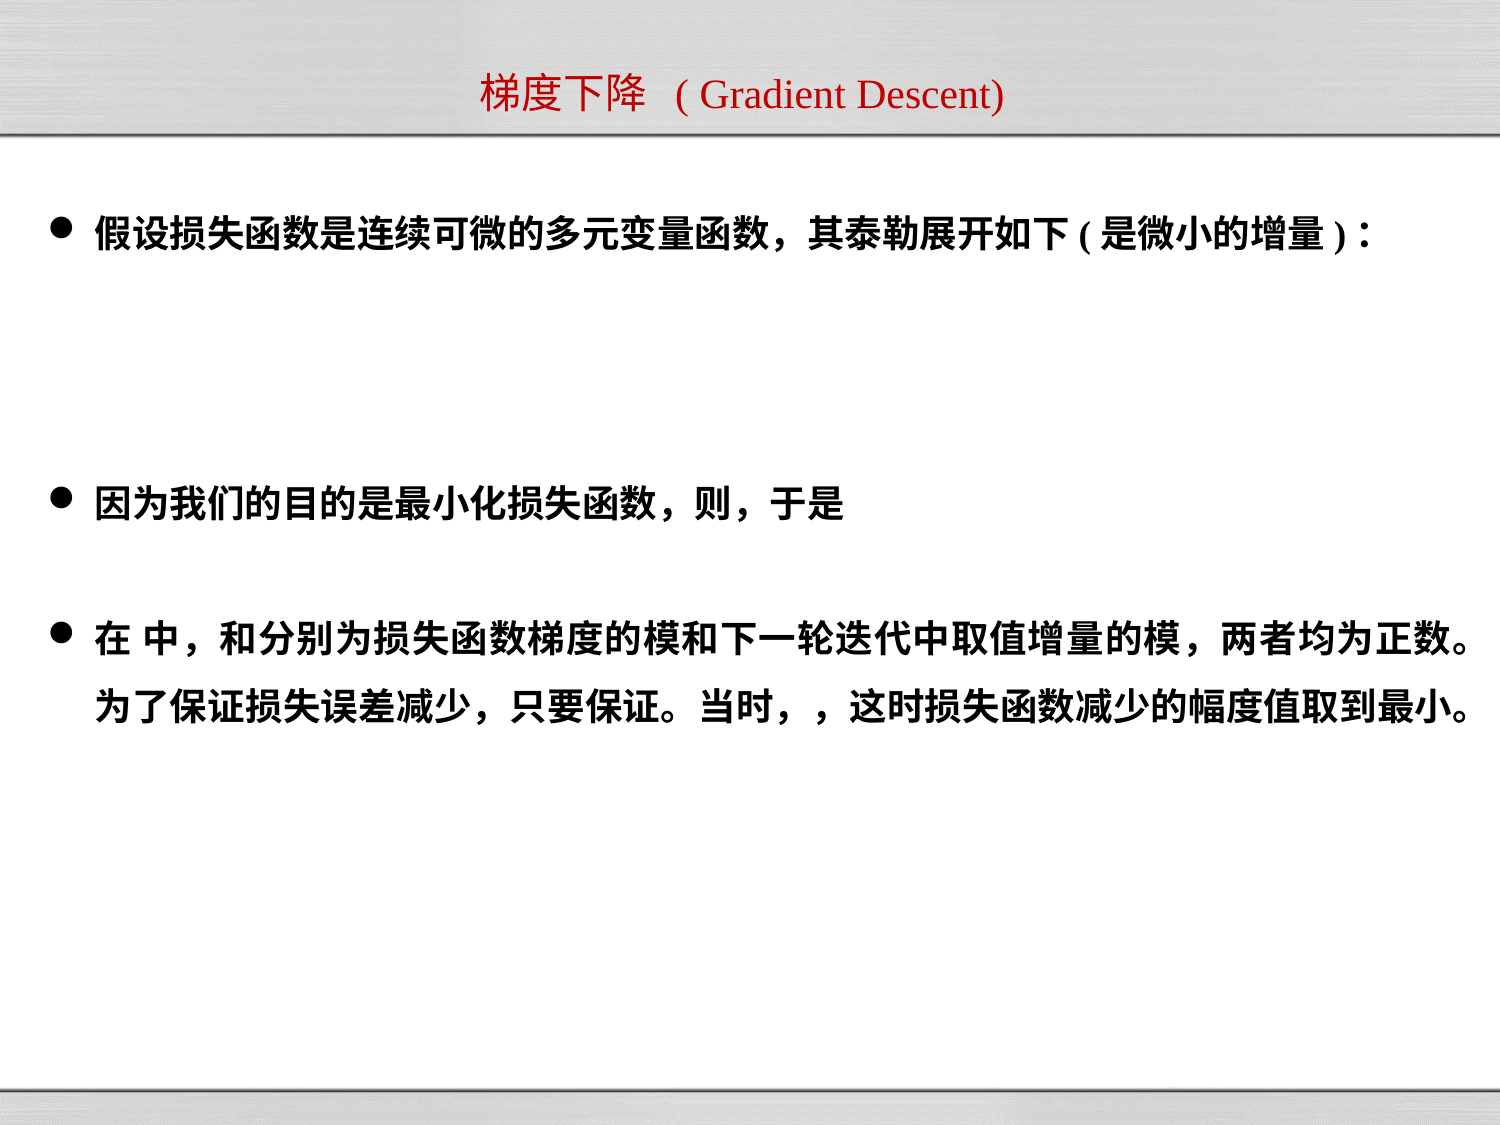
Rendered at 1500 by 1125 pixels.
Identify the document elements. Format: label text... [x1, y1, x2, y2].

picture [0, 0, 1500, 1125]
title 梯度下降 ( Gradient Descent) [126, 32, 1359, 141]
